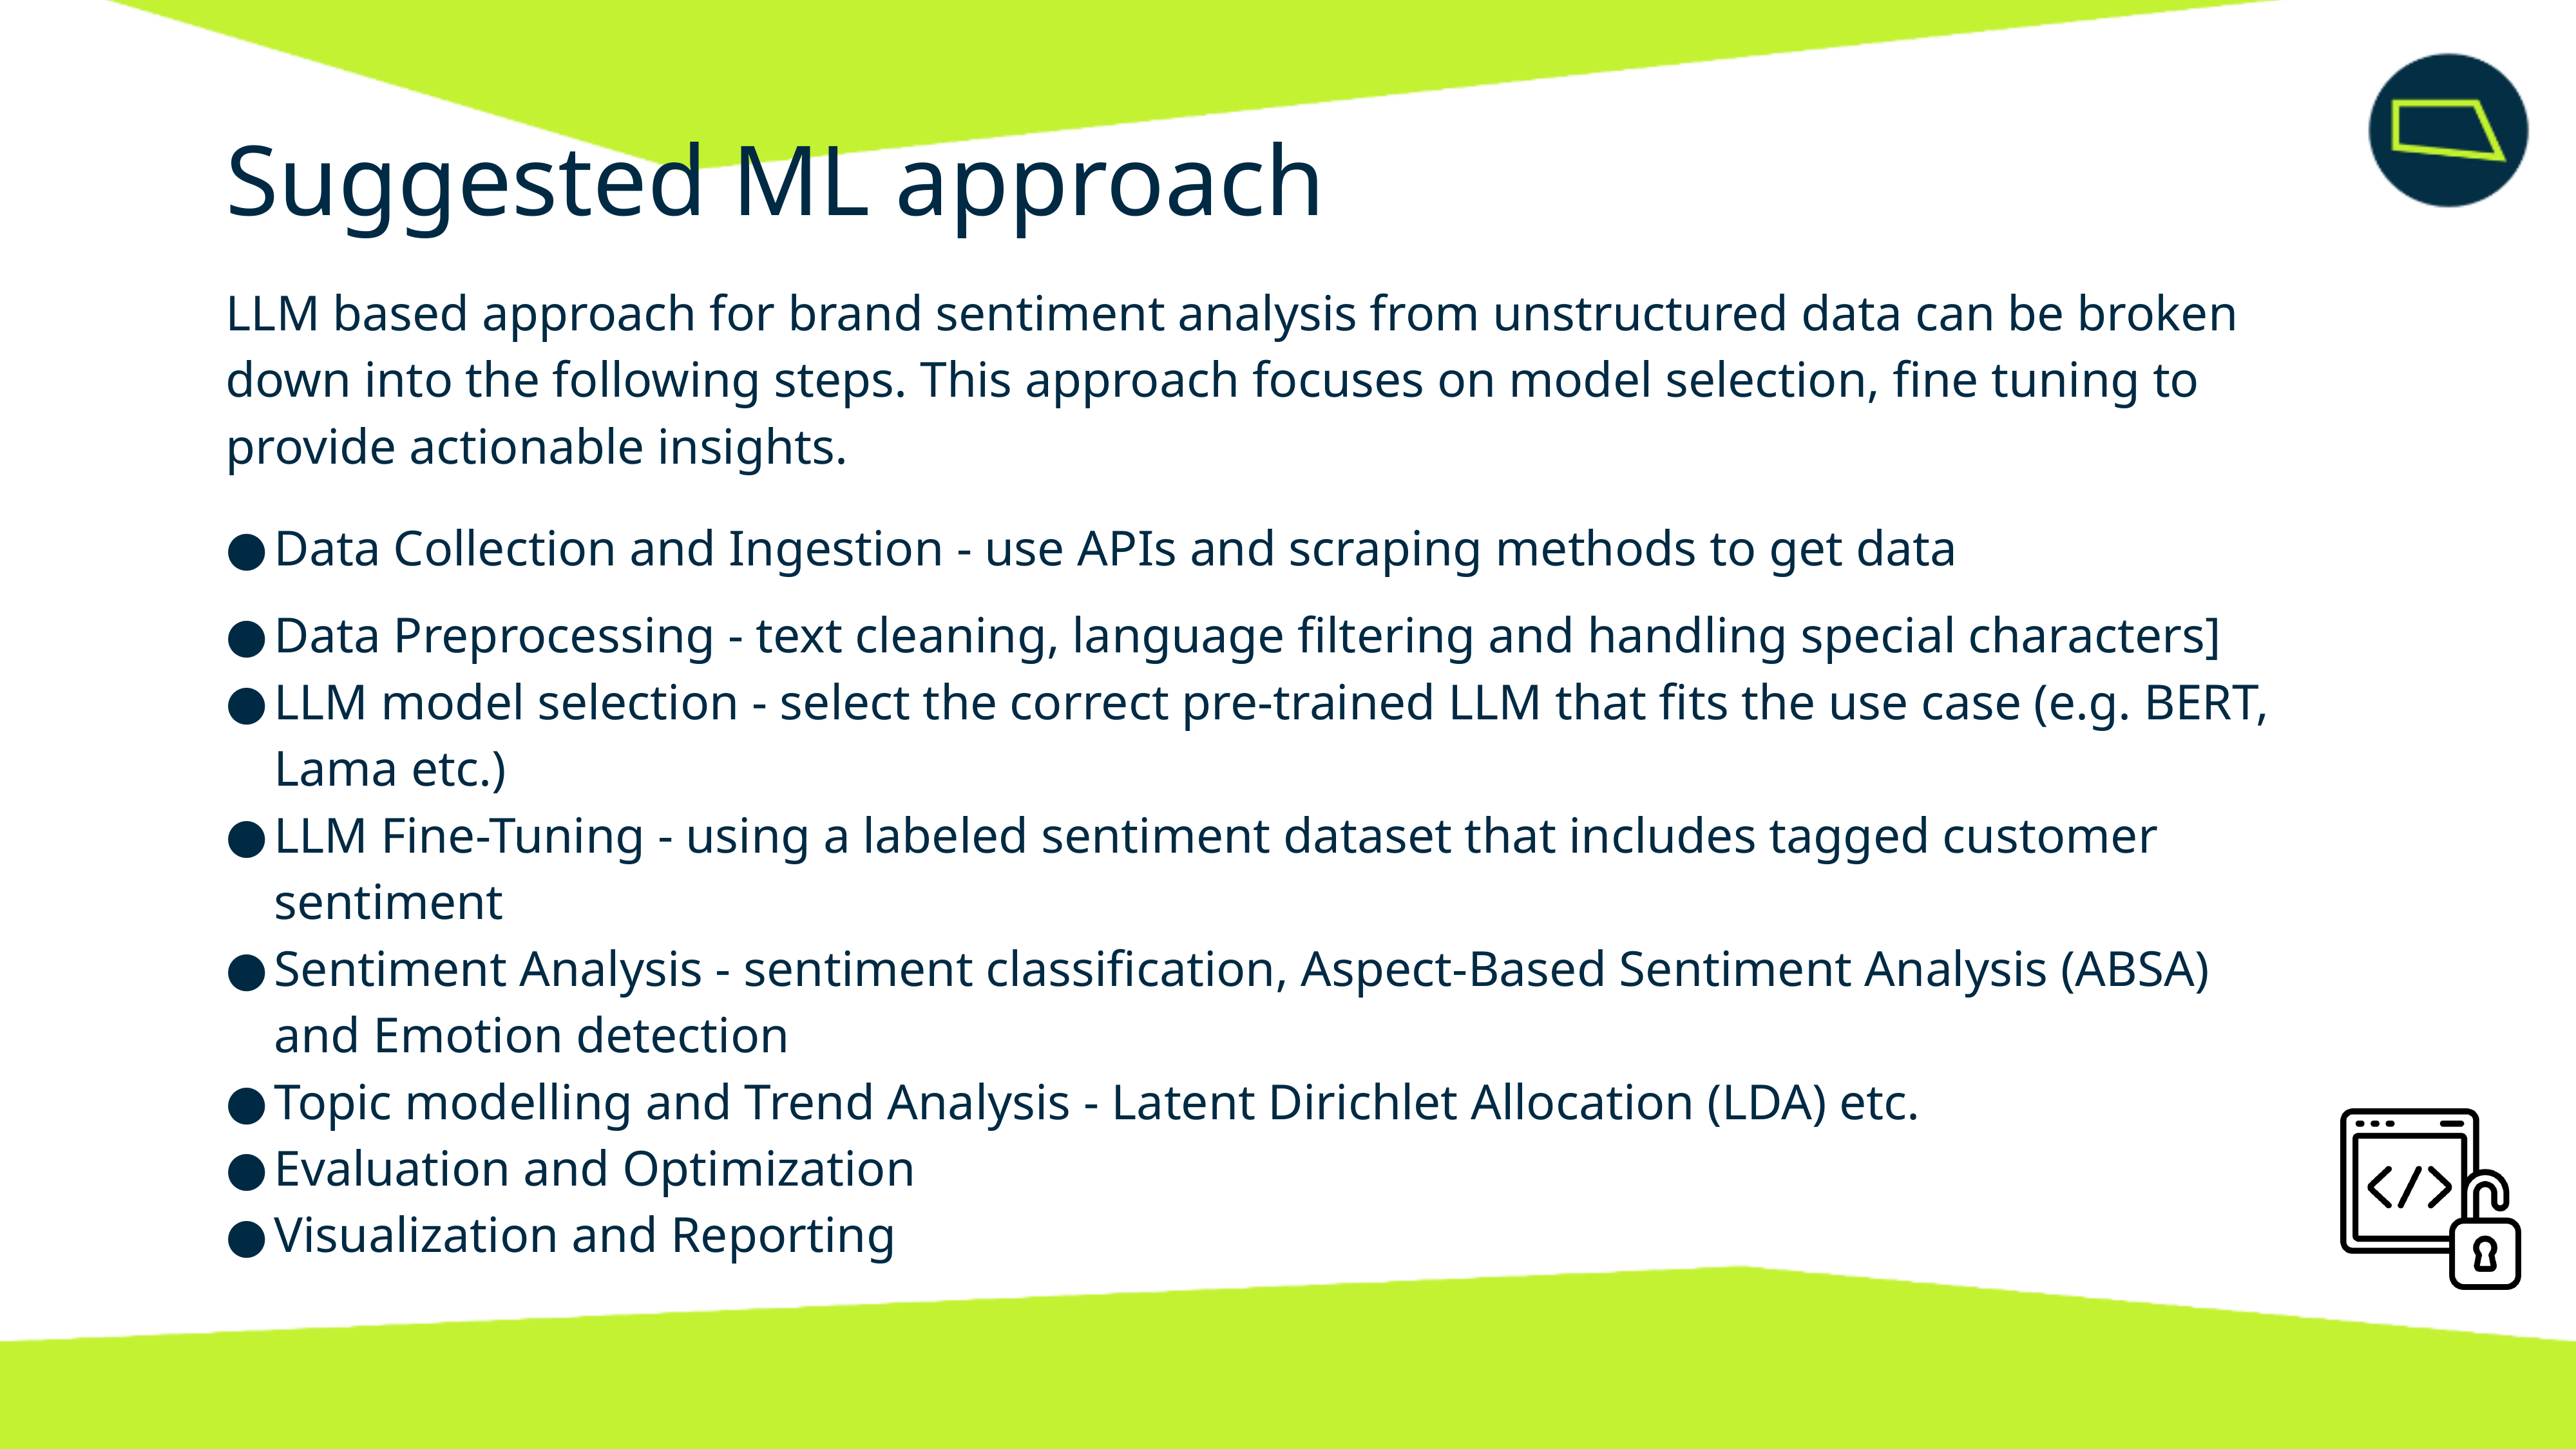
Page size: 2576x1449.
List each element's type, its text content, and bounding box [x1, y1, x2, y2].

picture [0, 0, 2576, 1449]
text_box LLM based approach for brand sentiment analysis from unstructured data can be broken down into the following steps. This approach focuses on model selection, fine tuning to provide actionable insights. [216, 263, 2338, 442]
text_box Suggested ML approach [216, 109, 2338, 263]
text_box Data Collection and Ingestion - use APIs and scraping methods to get data Data Preprocessing - text cleaning, language filtering and handling special characters] LLM model selection - select the correct pre-trained LLM that fits the use case (e.g. BERT, Lama etc.) LLM Fine-Tuning - using a labeled sentiment dataset that includes tagged customer sentiment Sentiment Analysis - sentiment classification, Aspect-Based Sentiment Analysis (ABSA) and Emotion detection Topic modelling and Trend Analysis - Latent Dirichlet Allocation (LDA) etc. Evaluation and Optimization Visualization and Reporting [216, 478, 2316, 1359]
